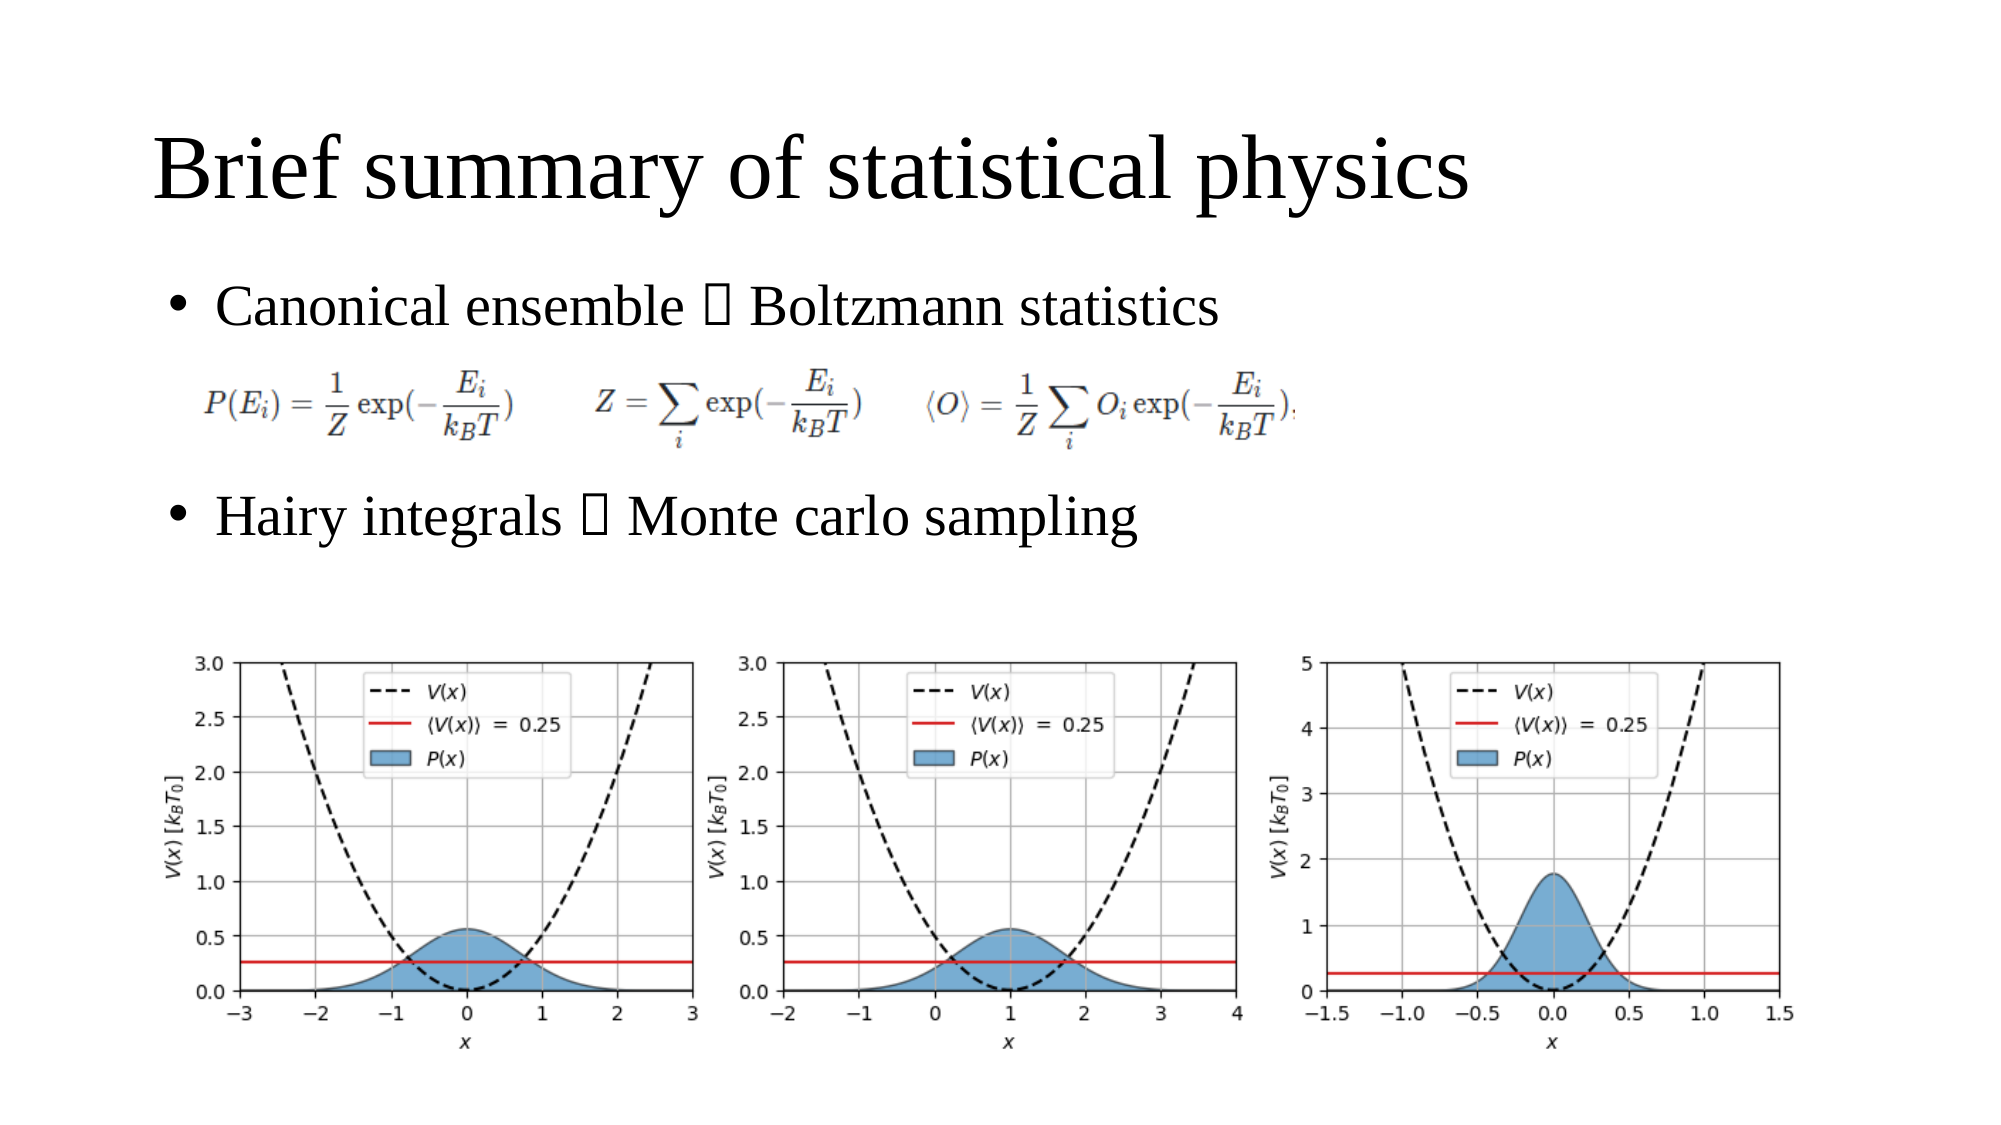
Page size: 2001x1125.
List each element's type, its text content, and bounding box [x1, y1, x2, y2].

text_box Canonical ensemble  Boltzmann statistics Hairy integrals  Monte carlo sampling [153, 259, 1236, 555]
title Brief summary of statistical physics [137, 59, 1863, 278]
picture [179, 358, 517, 451]
picture [883, 349, 1296, 459]
picture [572, 358, 881, 461]
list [148, 640, 1809, 1066]
